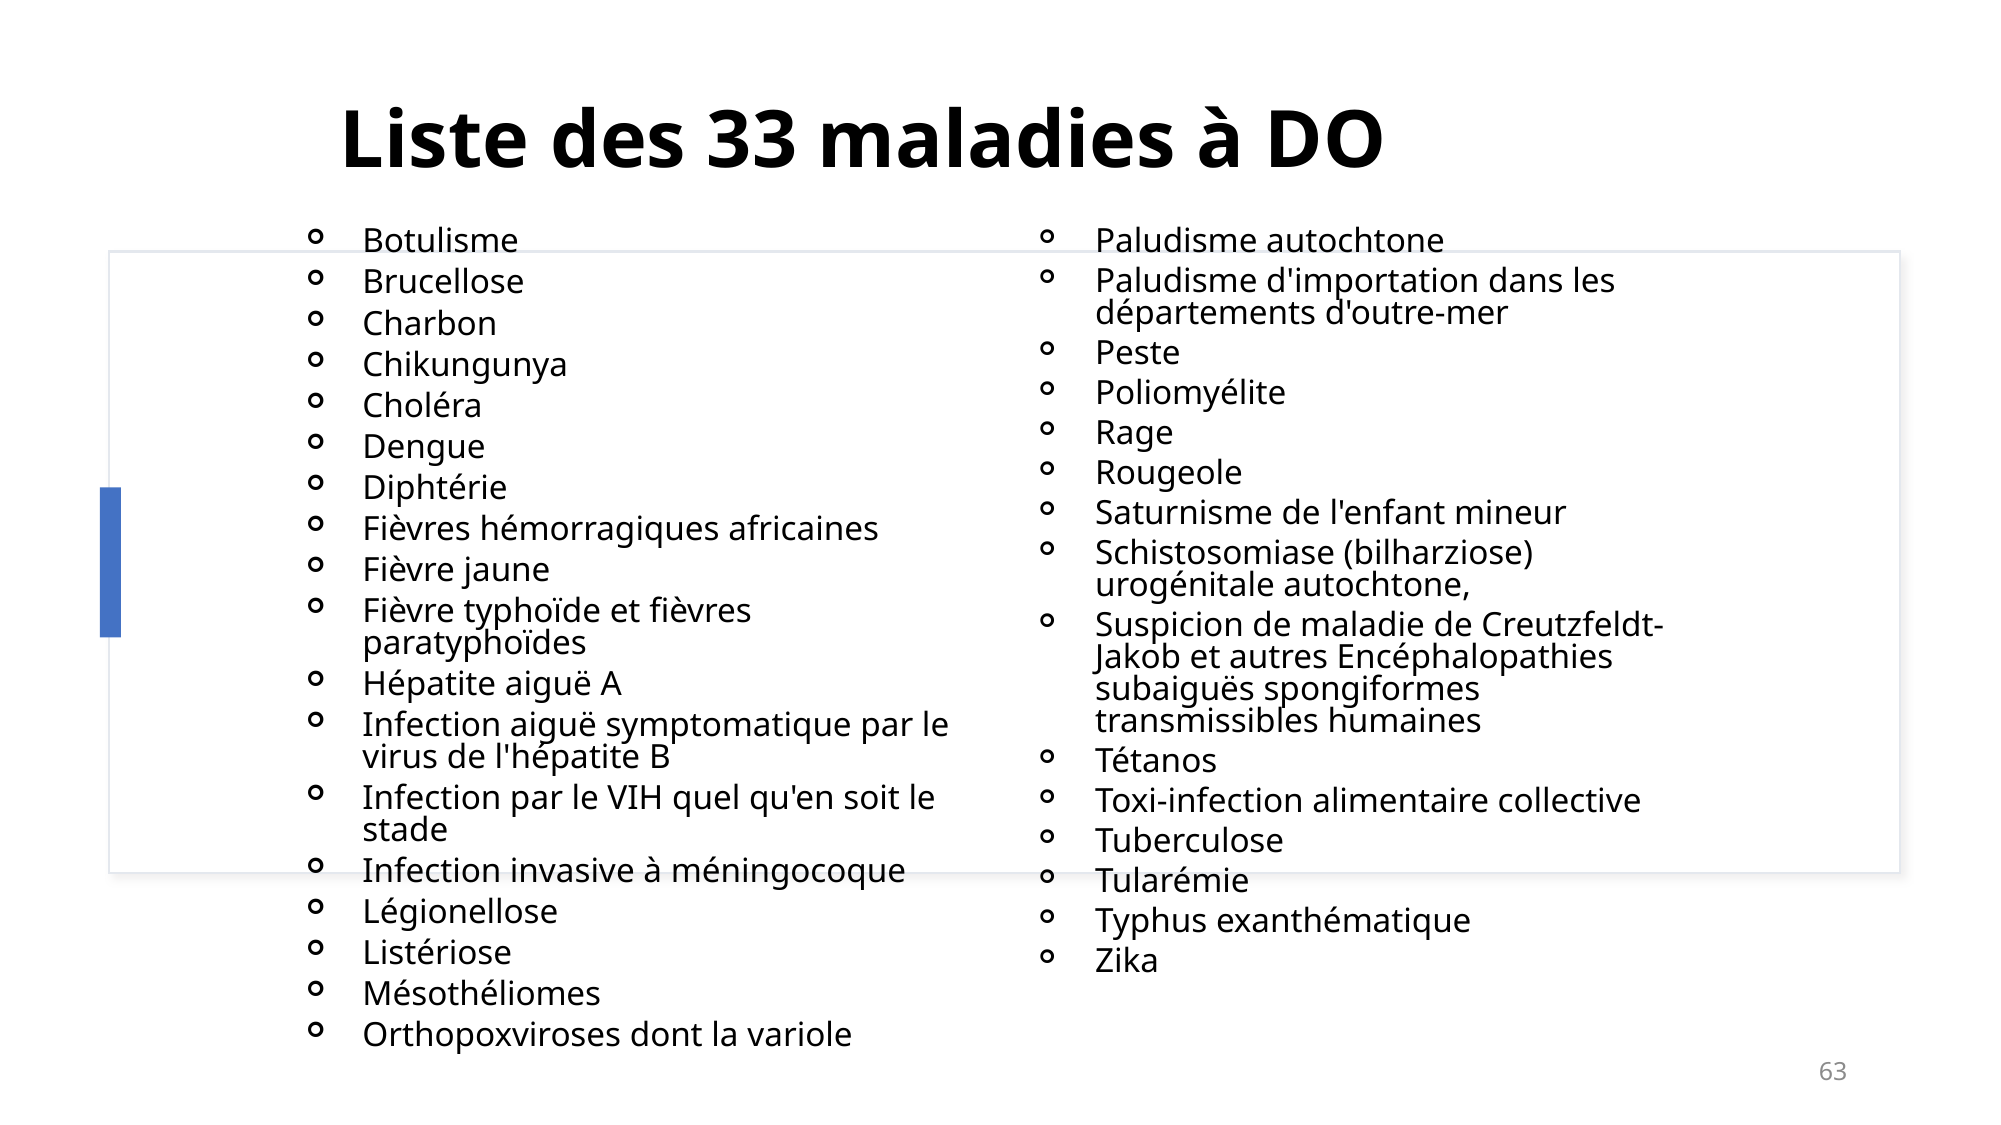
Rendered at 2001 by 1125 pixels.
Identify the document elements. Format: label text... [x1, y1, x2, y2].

title Liste des 33 maladies à DO [324, 54, 1675, 231]
slide_number 63 [1412, 1042, 1863, 1103]
text_box Paludisme autochtone Paludisme d'importation dans les départements d'outre-mer Peste Poliomyélite Rage Rougeole Saturnisme de l'enfant mineur Schistosomiase (bilharziose) urogénitale autochtone, Suspicion de maladie de Creutzfeldt-Jakob et autres Encéphalopathies subaiguës spongiformes transmissibles humaines Tétanos Toxi-infection alimentaire collective Tuberculose Tularémie Typhus exanthématique Zika [1023, 219, 1702, 1102]
text_box Botulisme Brucellose Charbon Chikungunya Choléra Dengue Diphtérie Fièvres hémorragiques africaines Fièvre jaune Fièvre typhoïde et fièvres paratyphoïdes Hépatite aiguë A Infection aiguë symptomatique par le virus de l'hépatite B Infection par le VIH quel qu'en soit le stade Infection invasive à méningocoque Légionellose Listériose Mésothéliomes Orthopoxviroses dont la variole [291, 219, 970, 1102]
